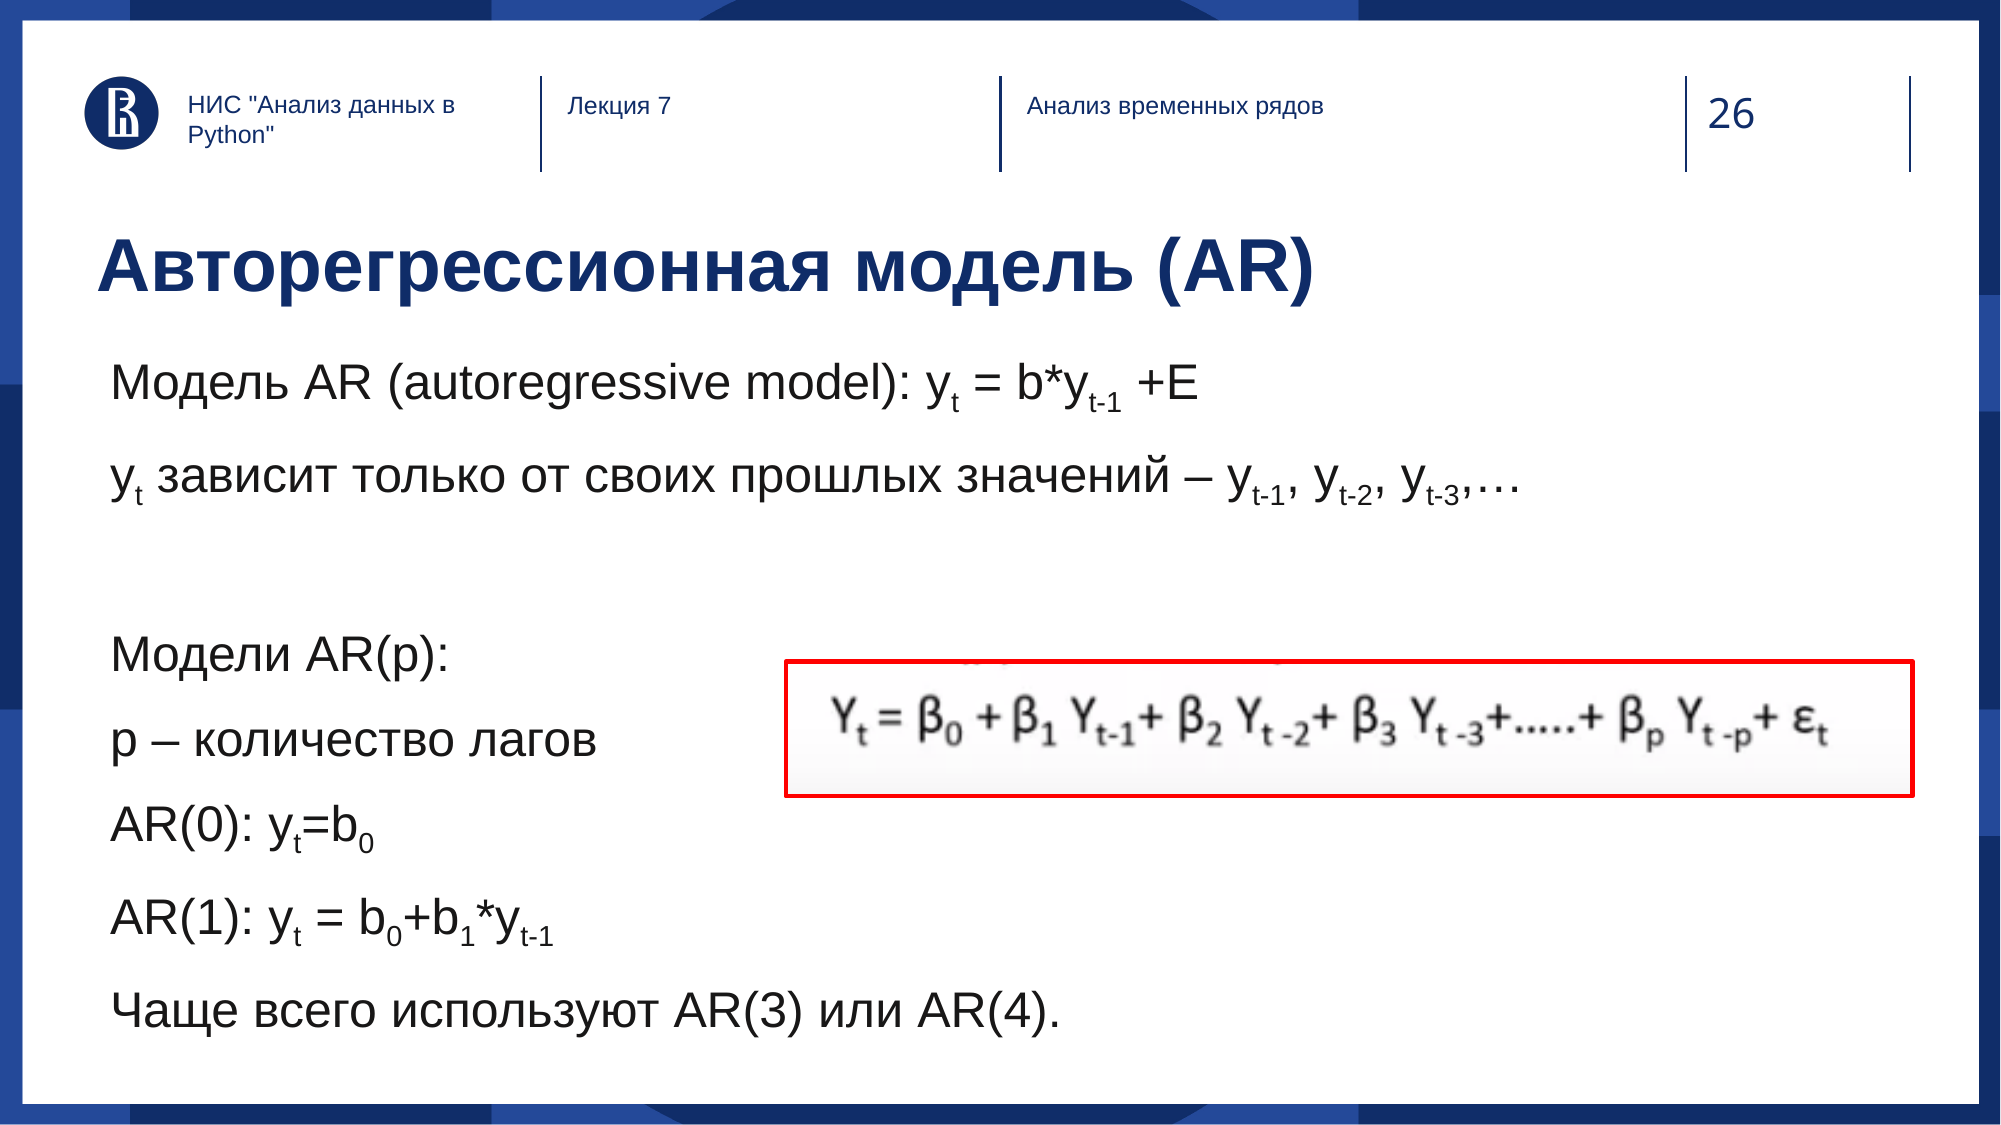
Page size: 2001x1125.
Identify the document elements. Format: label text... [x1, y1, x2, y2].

title Авторегрессионная модель (AR) [96, 216, 1911, 344]
list НИС "Анализ данных в Python" [187, 88, 520, 157]
list Модель AR (autoregressive model): yt = b*yt-1 +E yt зависит только от своих прошлых значений – yt-1, yt-2, yt-3,… Модели AR(p): p – количество лагов AR(0): yt=b0 AR(1): yt = b0+b1*yt-1 Чаще всего используют AR(3) или AR(4). [109, 349, 1911, 981]
list Лекция 7 [567, 90, 907, 157]
picture [0, 0, 2001, 1125]
list Анализ временных рядов [1026, 90, 1367, 157]
